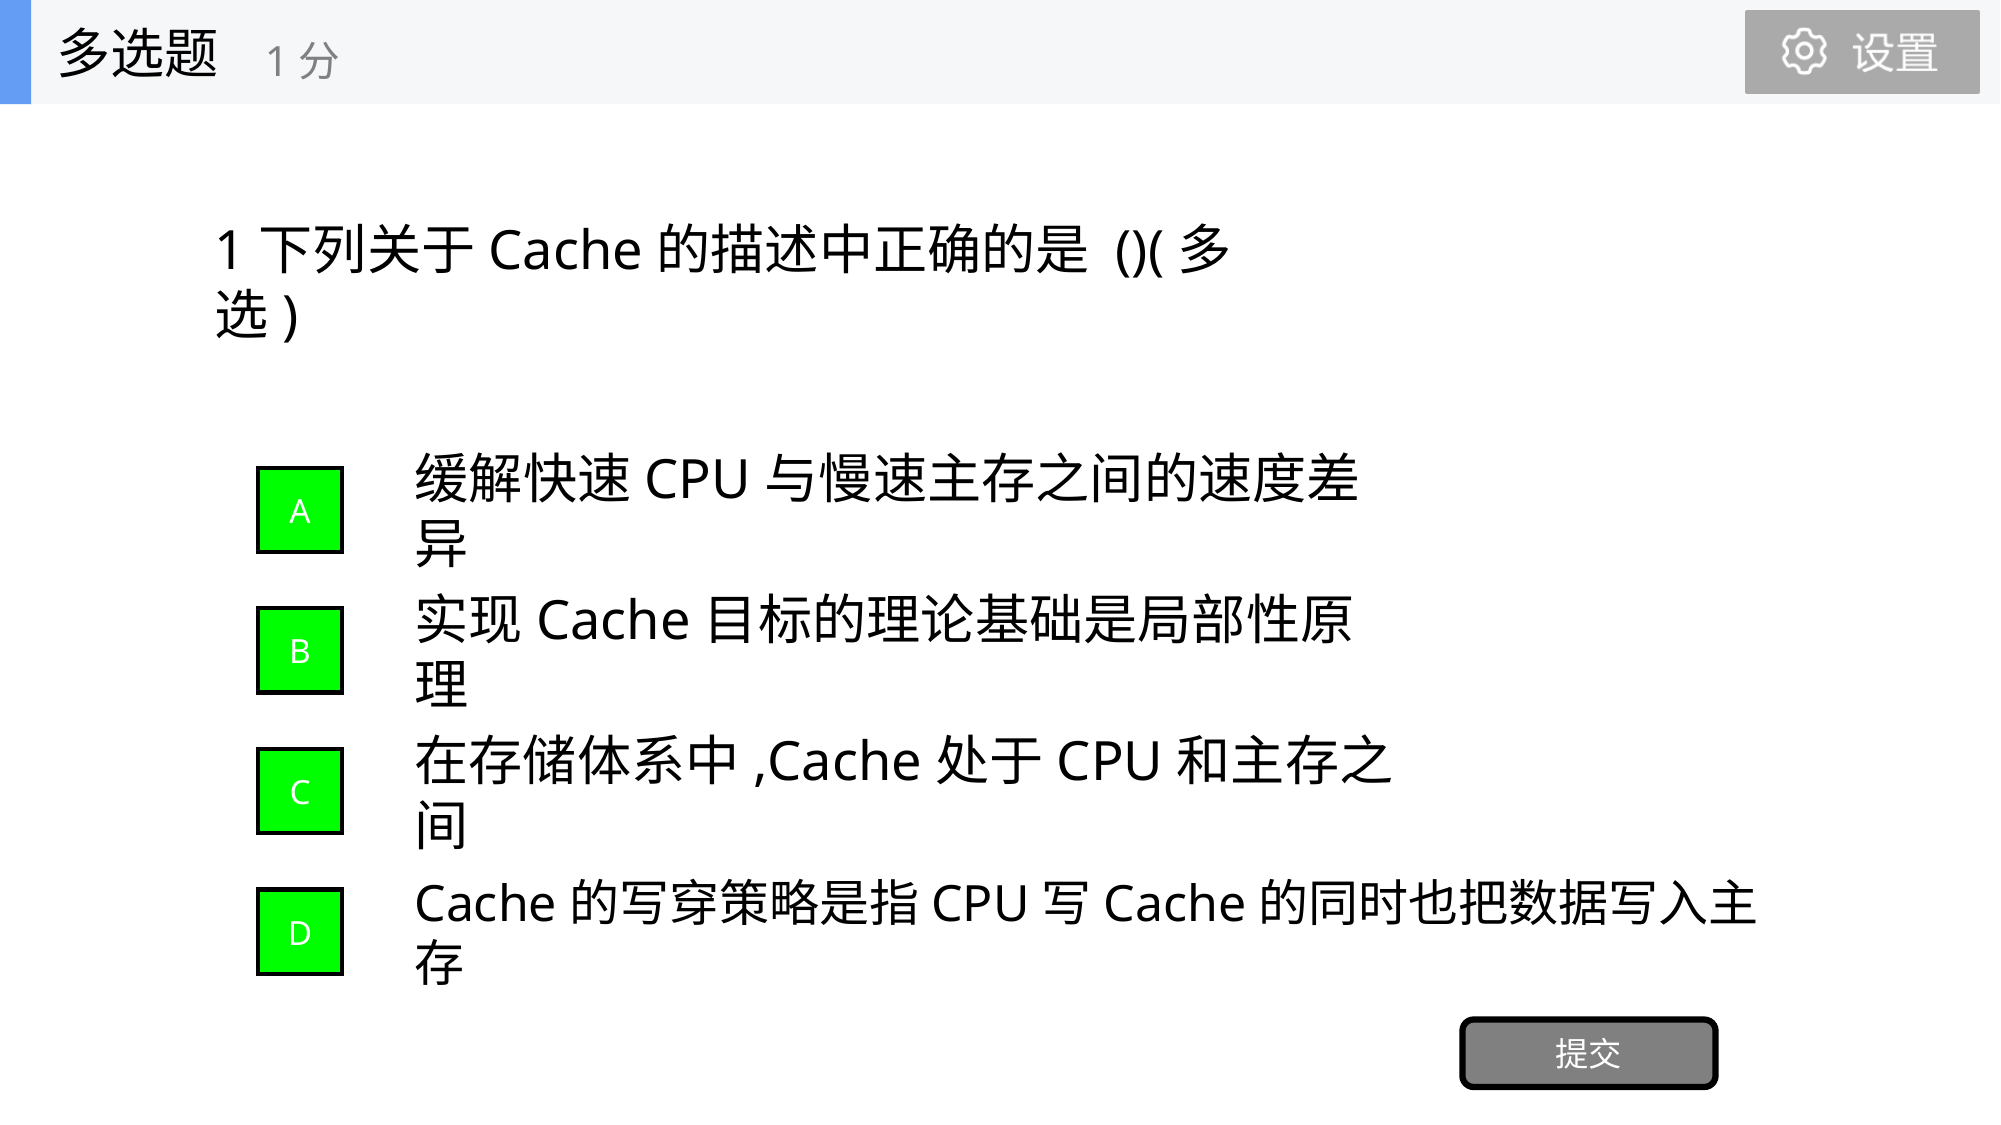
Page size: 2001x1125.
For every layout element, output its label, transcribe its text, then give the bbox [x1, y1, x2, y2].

picture [1745, 10, 1980, 94]
text_box 缓解快速CPU与慢速主存之间的速度差异 [399, 437, 1423, 583]
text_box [0, 0, 2000, 105]
text_box 实现Cache目标的理论基础是局部性原理 [399, 578, 1416, 718]
text_box 提交 [1461, 1018, 1717, 1089]
text_box Cache的写穿策略是指CPU写Cache的同时也把数据写入主存 [399, 864, 1775, 999]
text_box B [257, 607, 343, 694]
text_box A [257, 467, 343, 553]
text_box 1下列关于Cache的描述中正确的是 ()(多选) [199, 207, 1282, 353]
text_box 在存储体系中,Cache处于CPU和主存之间 [399, 718, 1431, 864]
text_box D [257, 888, 343, 975]
text_box C [257, 748, 343, 834]
